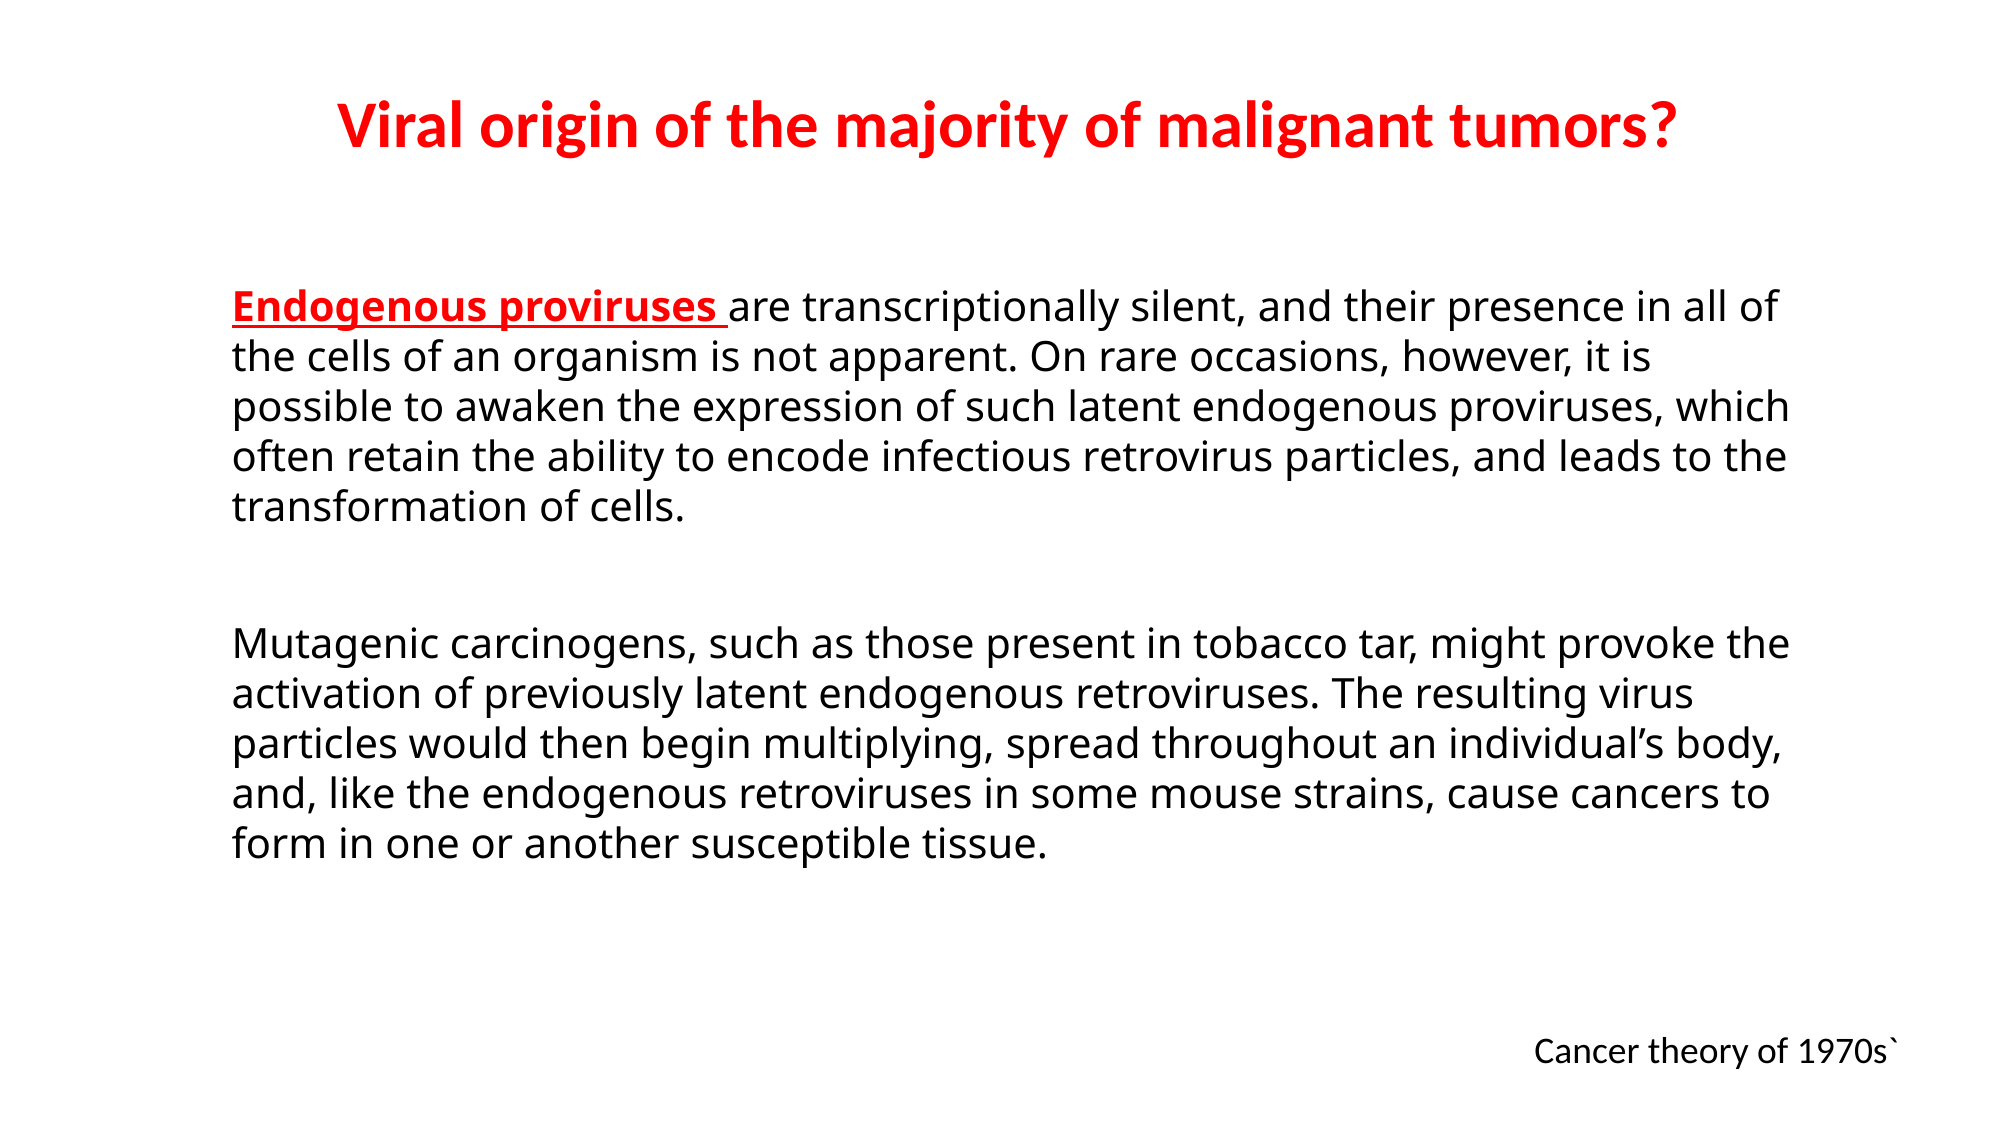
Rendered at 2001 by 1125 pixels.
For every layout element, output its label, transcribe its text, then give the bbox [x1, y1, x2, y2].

text_box Endogenous proviruses are transcriptionally silent, and their presence in all of the cells of an organism is not apparent. On rare occasions, however, it is possible to awaken the expression of such latent endogenous proviruses, which often retain the ability to encode infectious retrovirus particles, and leads to the transformation of cells. [216, 272, 1817, 538]
text_box Mutagenic carcinogens, such as those present in tobacco tar, might provoke the activation of previously latent endogenous retroviruses. The resulting virus particles would then begin multiplying, spread throughout an individual’s body, and, like the endogenous retroviruses in some mouse strains, cause cancers to form in one or another susceptible tissue. [216, 609, 1817, 875]
text_box Cancer theory of 1970s` [1519, 1018, 1914, 1079]
text_box Viral origin of the majority of malignant tumors? [322, 73, 1712, 168]
